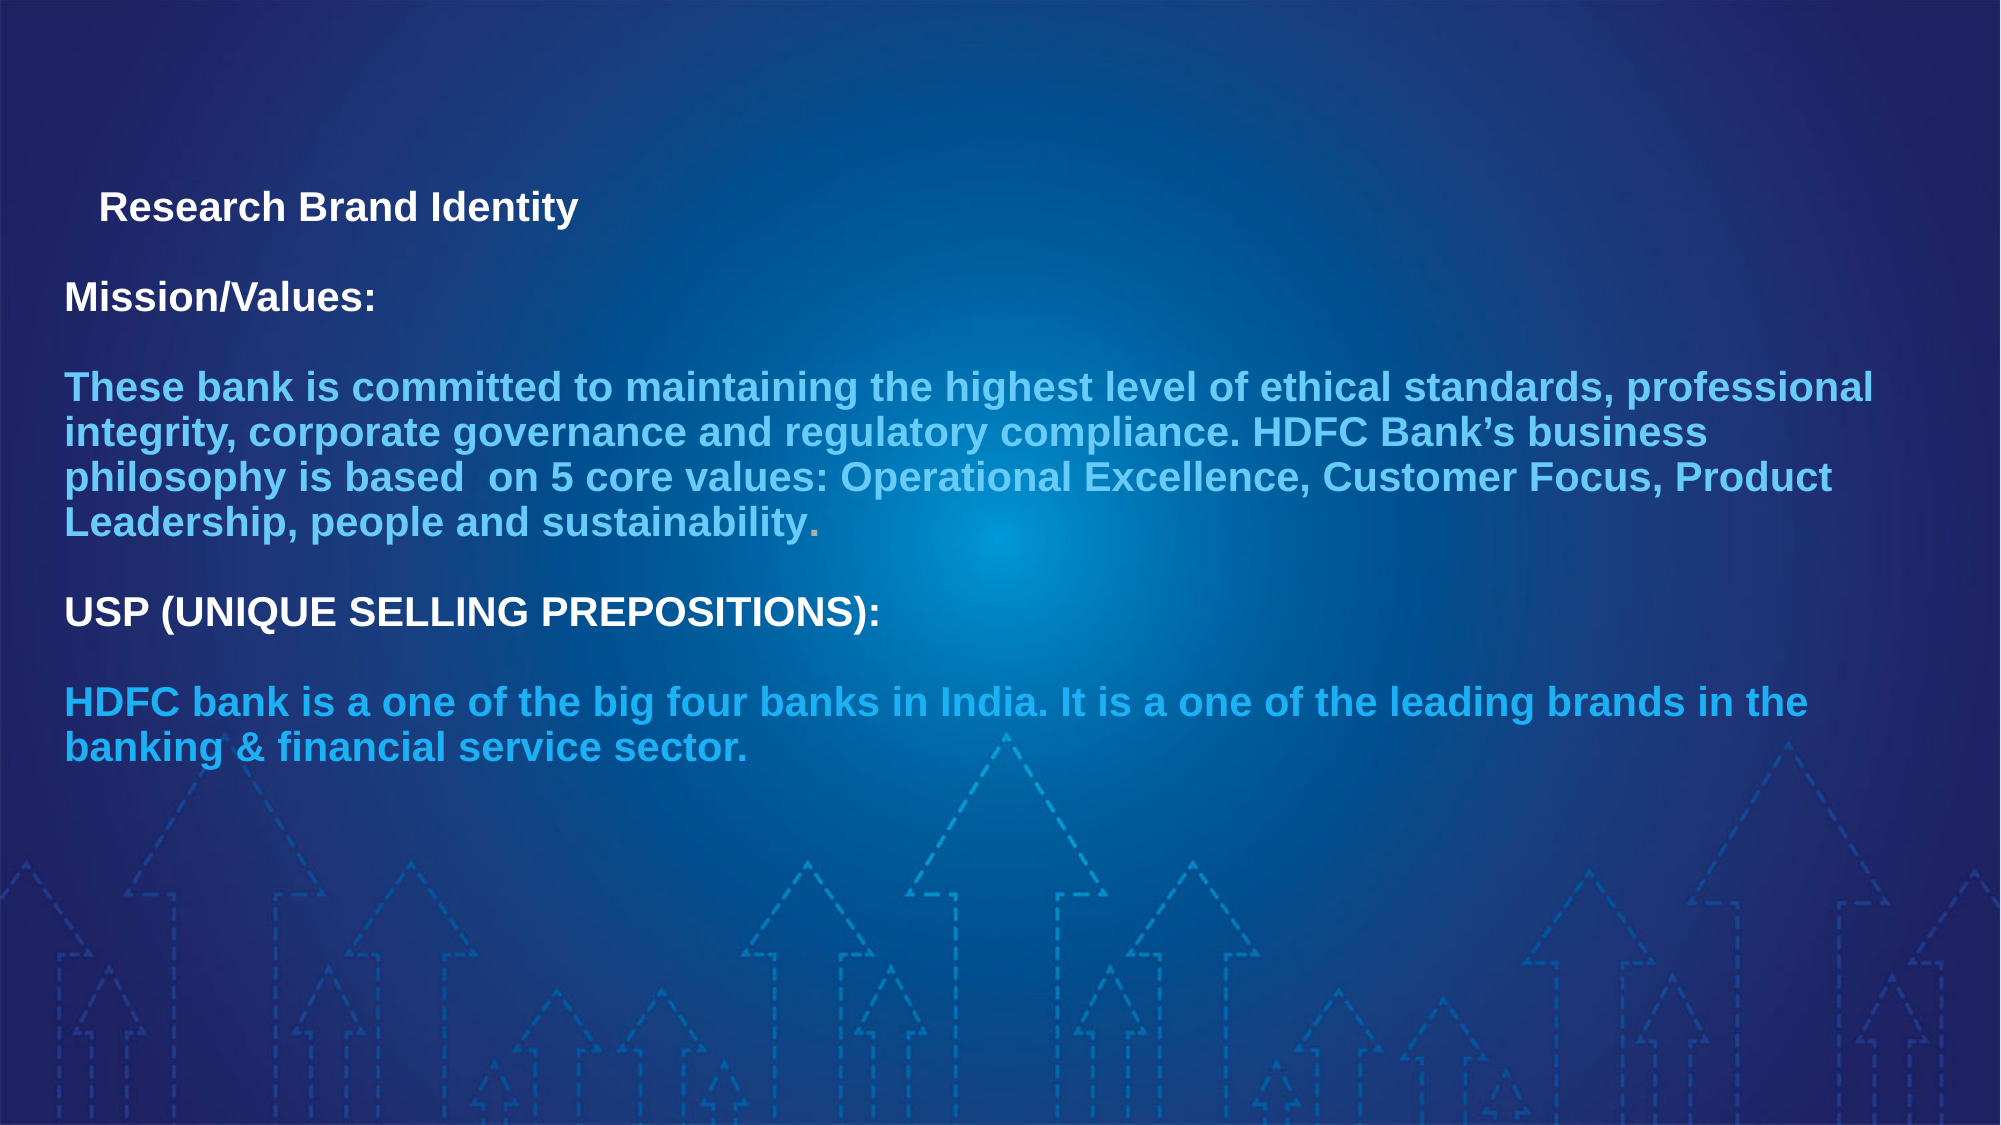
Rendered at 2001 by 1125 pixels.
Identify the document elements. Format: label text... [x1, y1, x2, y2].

list Research Brand Identity Mission/Values: These bank is committed to maintaining the highest level of ethical standards, professional integrity, corporate governance and regulatory compliance. HDFC Bank’s business philosophy is based on 5 core values: Operational Excellence, Customer Focus, Product Leadership, people and sustainability. USP (UNIQUE SELLING PREPOSITIONS): HDFC bank is a one of the big four banks in India. It is a one of the leading brands in the banking & financial service sector. [49, 211, 1948, 1125]
picture [0, 0, 2001, 1125]
